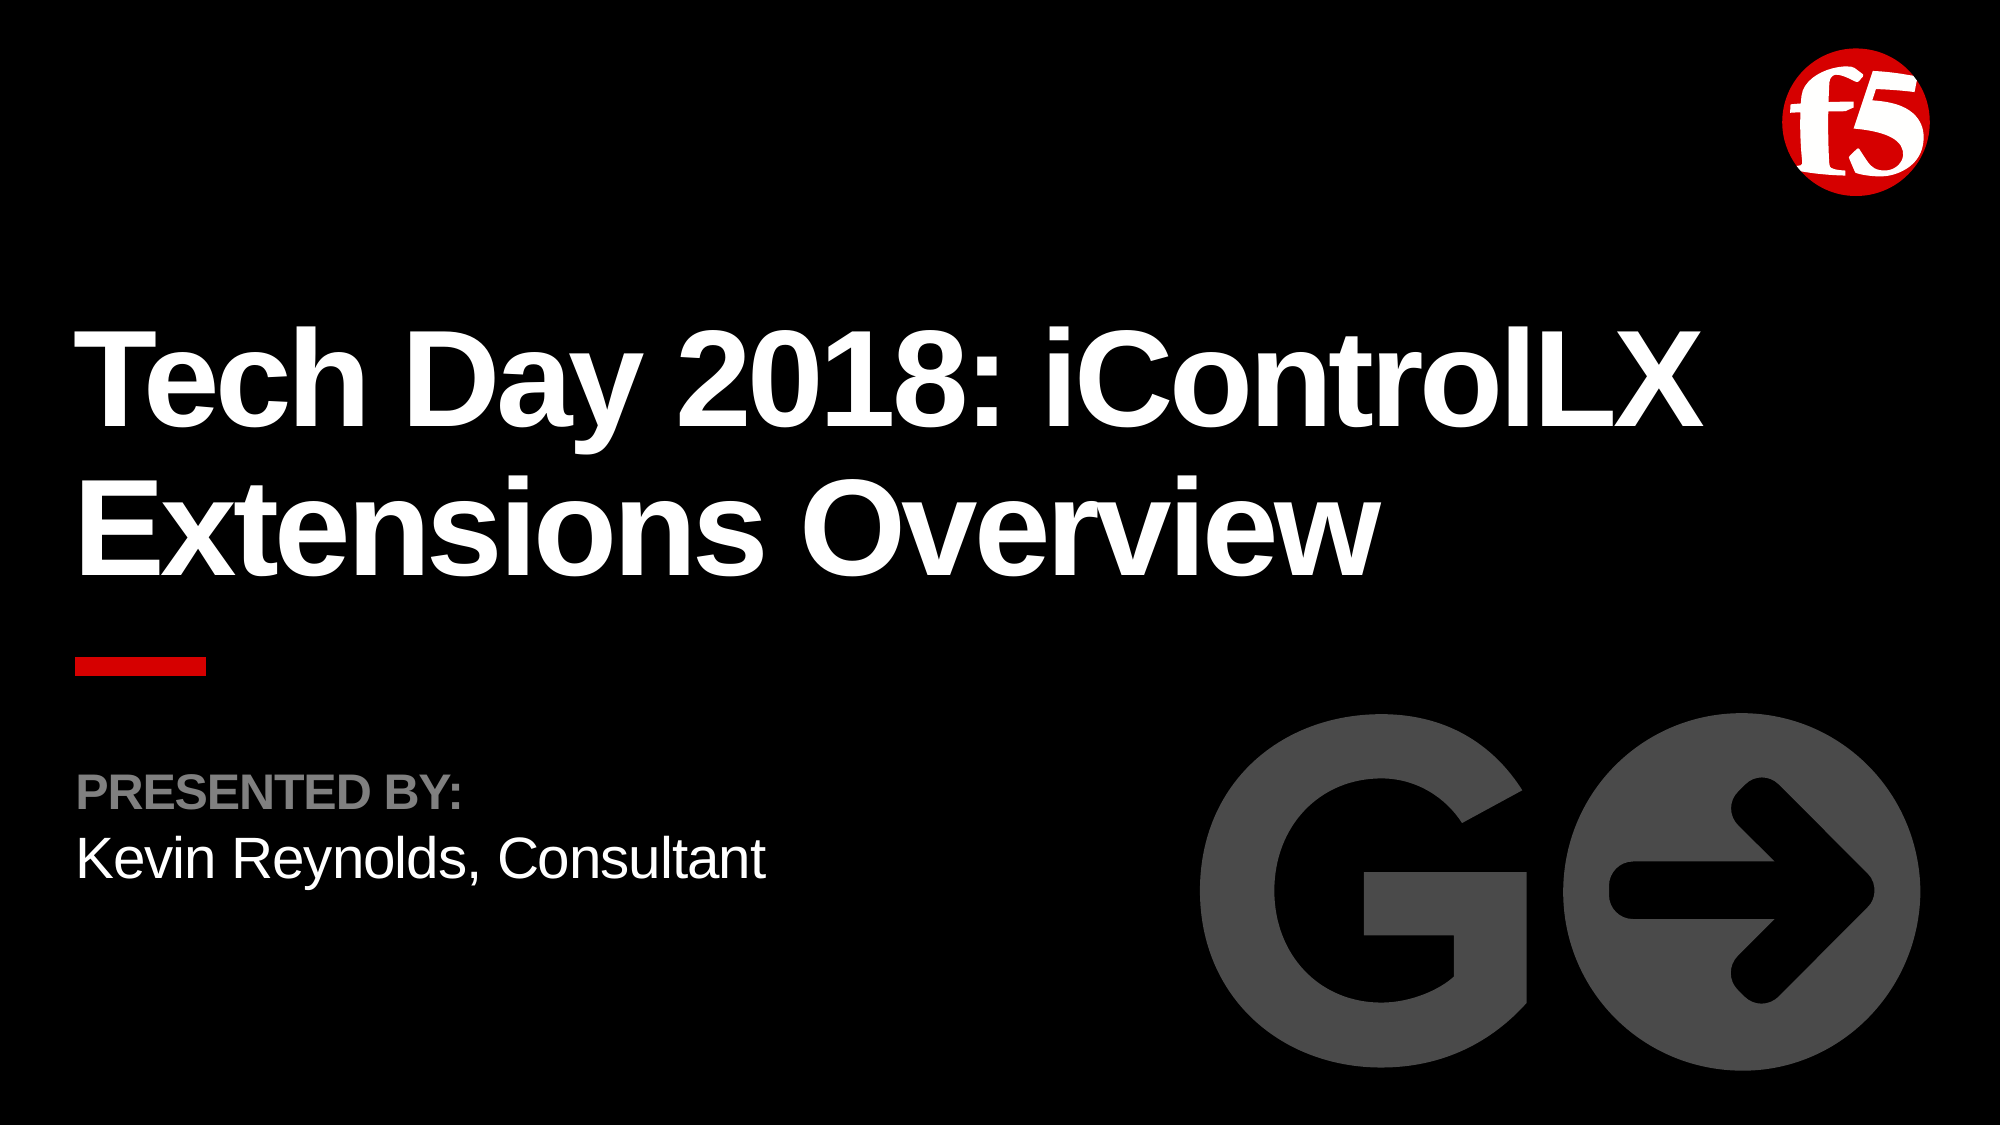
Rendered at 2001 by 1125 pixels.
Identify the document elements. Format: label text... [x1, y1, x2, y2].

title Tech Day 2018: iControlLX Extensions Overview [48, 279, 1948, 631]
list Kevin Reynolds, Consultant [50, 802, 1922, 918]
